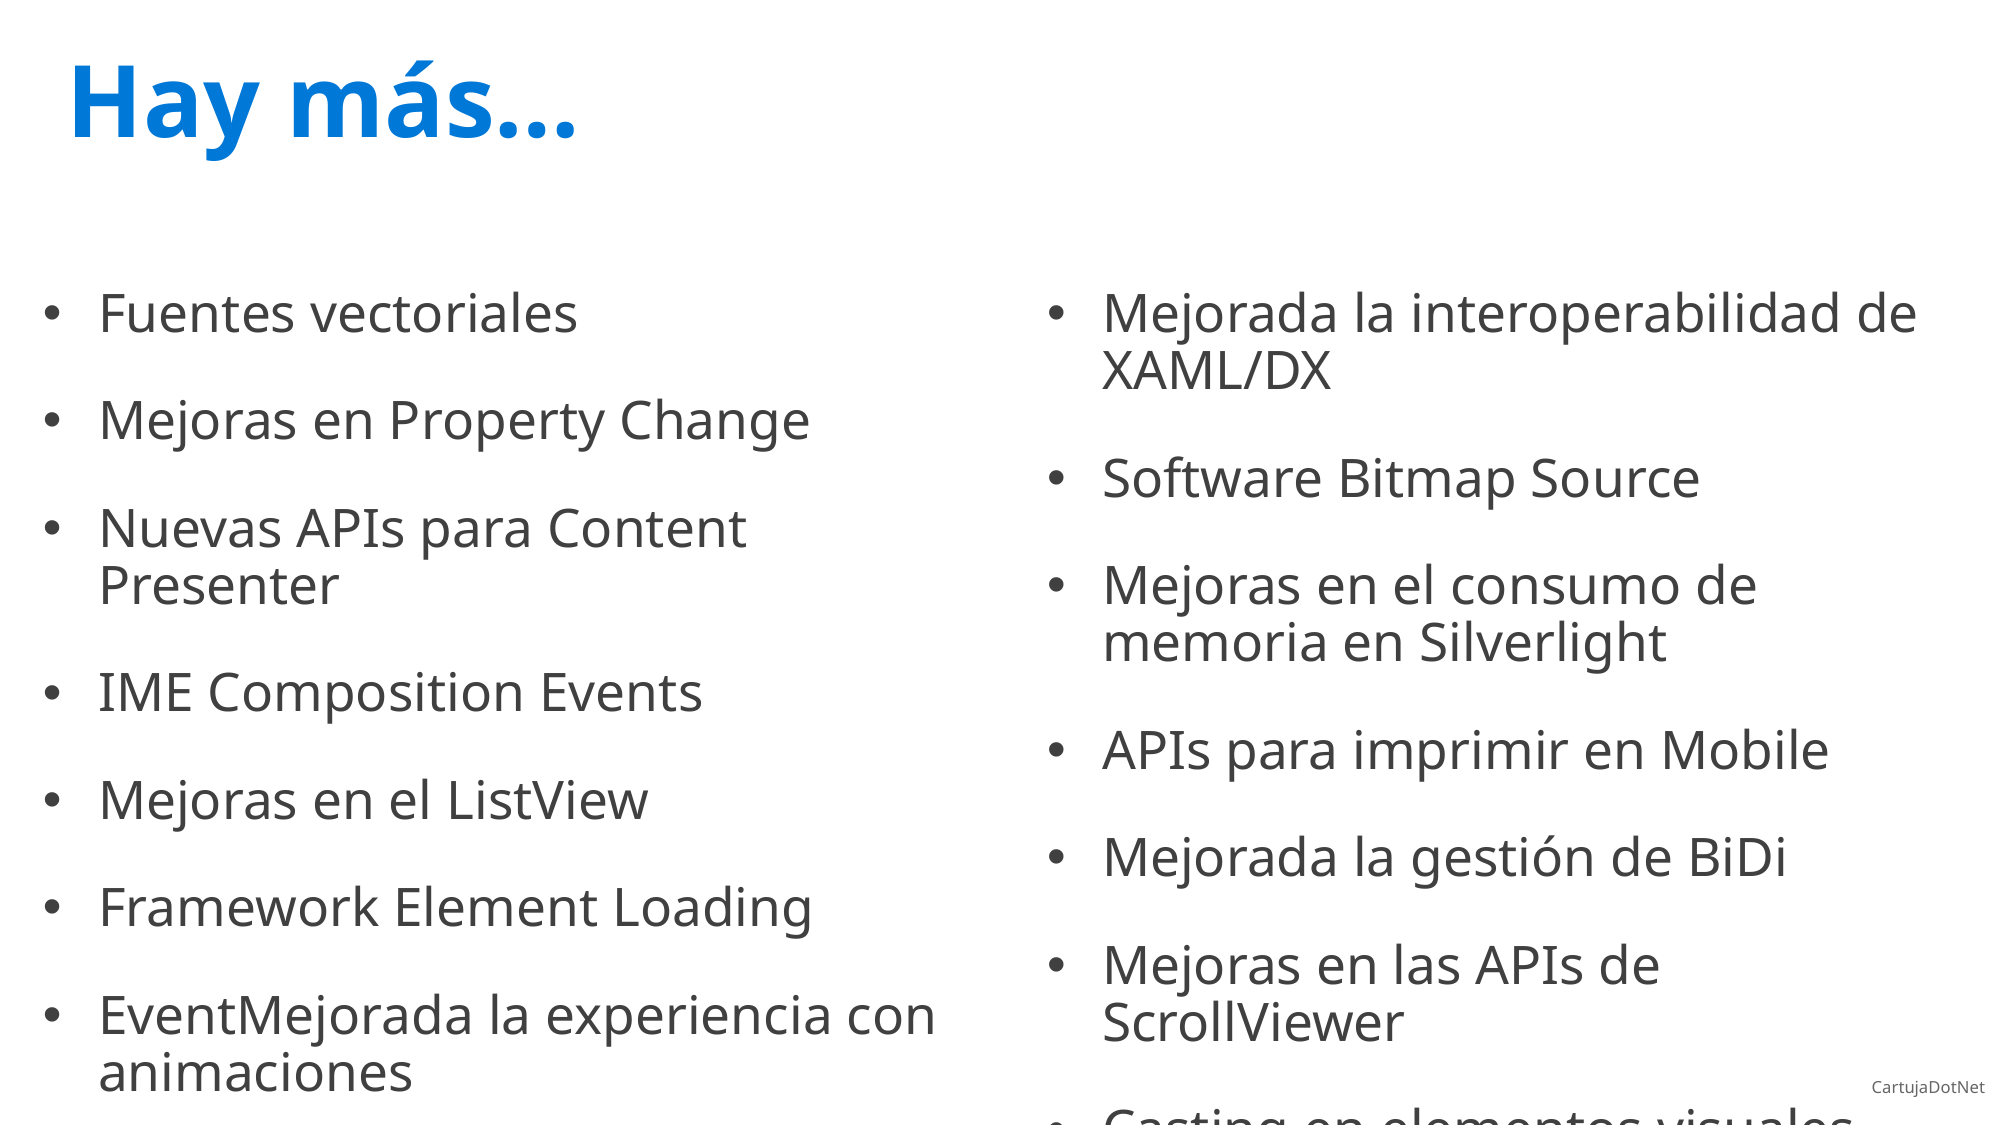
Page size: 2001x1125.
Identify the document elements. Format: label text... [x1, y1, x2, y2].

title Hay más… [44, 33, 1956, 195]
list Mejorada la interoperabilidad de XAML/DX Software Bitmap Source Mejoras en el consumo de memoria en Silverlight APIs para imprimir en Mobile Mejorada la gestión de BiDi Mejoras en las APIs de ScrollViewer Casting en elementos visuales [1024, 268, 1969, 1078]
list Fuentes vectoriales Mejoras en Property Change Nuevas APIs para Content Presenter IME Composition Events Mejoras en el ListView Framework Element Loading EventMejorada la experiencia con animaciones [20, 268, 988, 1078]
